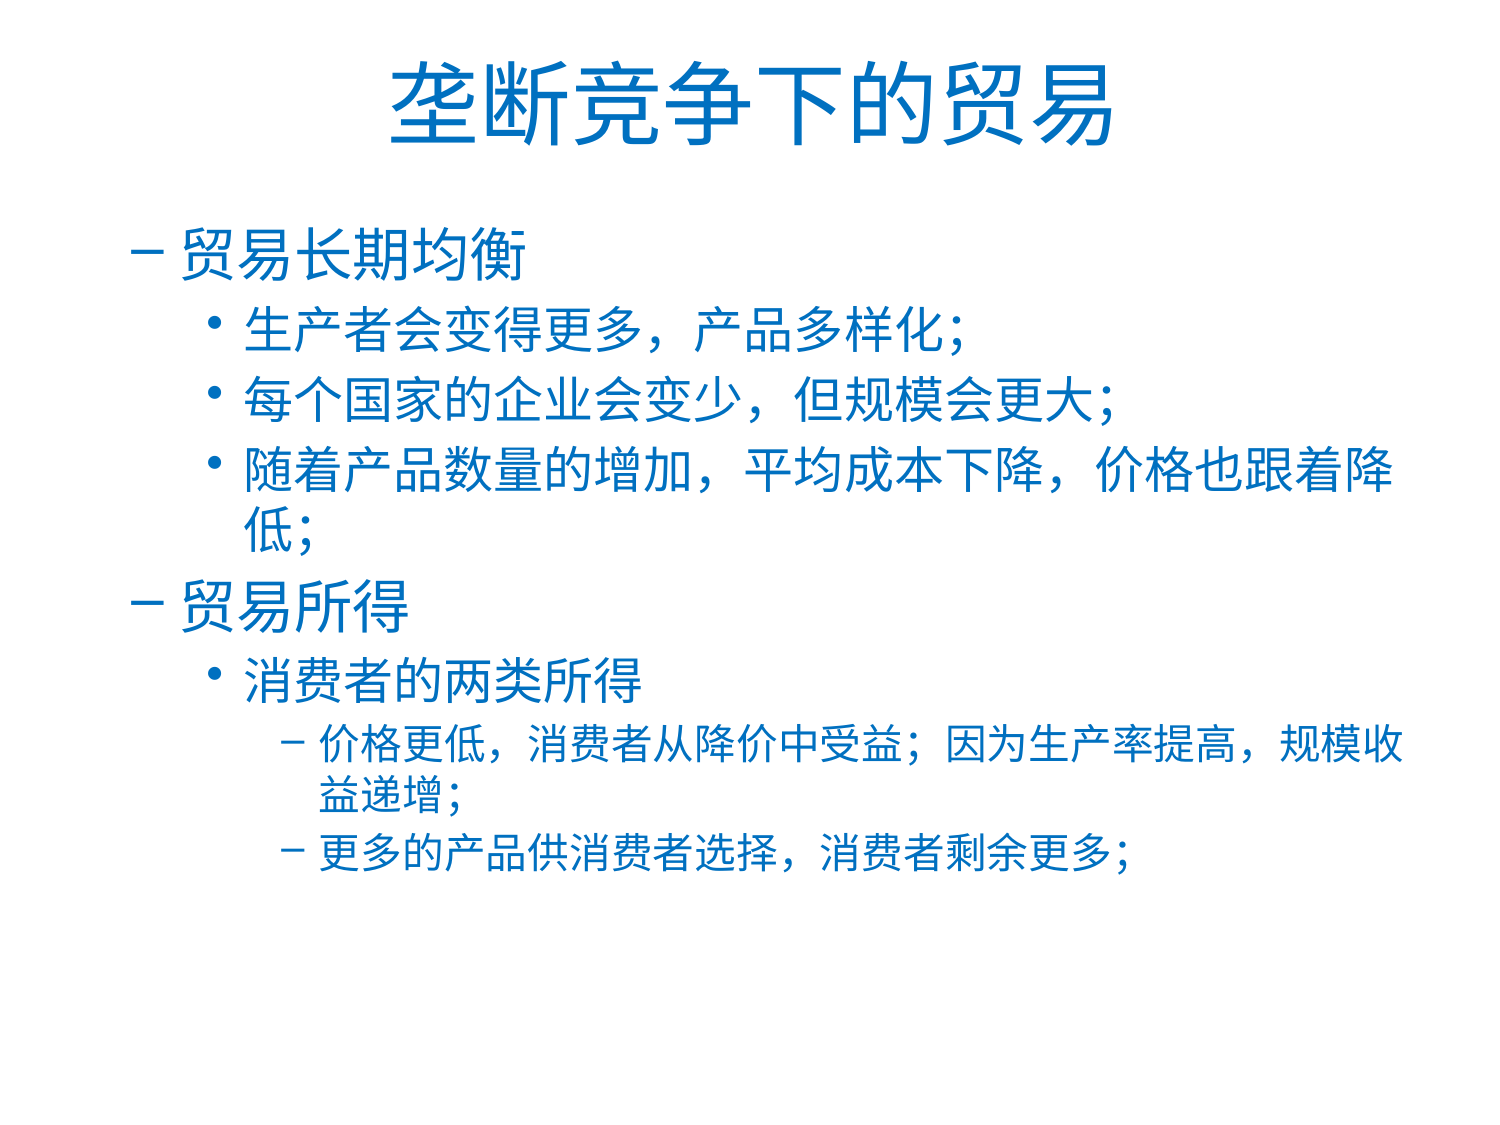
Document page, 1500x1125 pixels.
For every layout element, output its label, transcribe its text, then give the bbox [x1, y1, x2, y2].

title 垄断竞争下的贸易 [116, 58, 1393, 147]
list 贸易长期均衡 生产者会变得更多，产品多样化； 每个国家的企业会变少，但规模会更大； 随着产品数量的增加，平均成本下降，价格也跟着降低； 贸易所得 消费者的两类所得 价格更低，消费者从降价中受益；因为生产率提高，规模收益递增； 更多的产品供消费者选择，消费者剩余更多； [41, 210, 1442, 1059]
